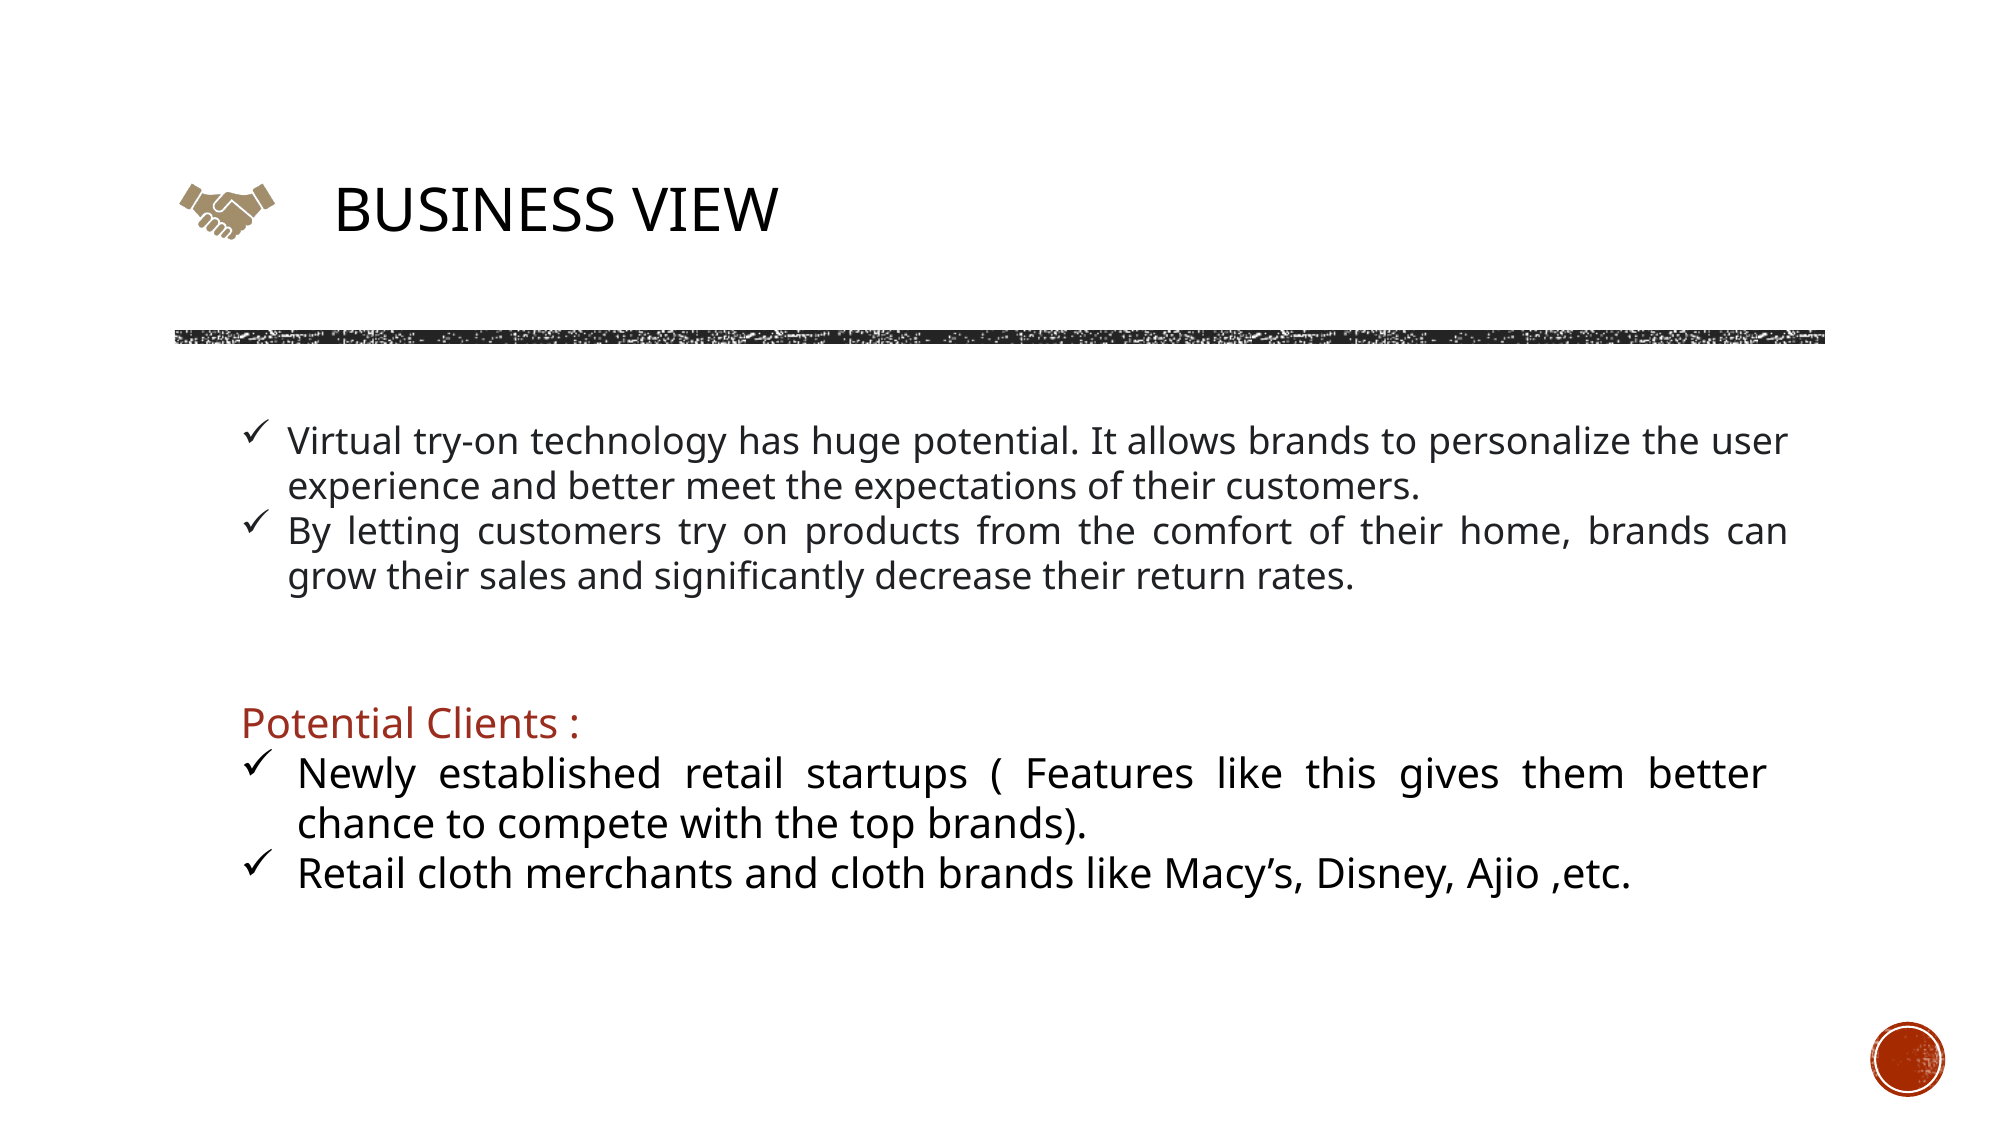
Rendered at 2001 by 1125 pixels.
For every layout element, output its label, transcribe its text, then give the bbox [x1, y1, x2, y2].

text_box [174, 329, 1826, 344]
title Business view [318, 160, 1825, 263]
text_box [173, 159, 280, 264]
text_box Virtual try-on technology has huge potential. It allows brands to personalize the user experience and better meet the expectations of their customers. By letting customers try on products from the comfort of their home, brands can grow their sales and significantly decrease their return rates. Potential Clients : Newly established retail startups ( Features like this gives them better chance to compete with the top brands). Retail cloth merchants and cloth brands like Macy’s, Disney, Ajio ,etc. [225, 409, 1805, 905]
